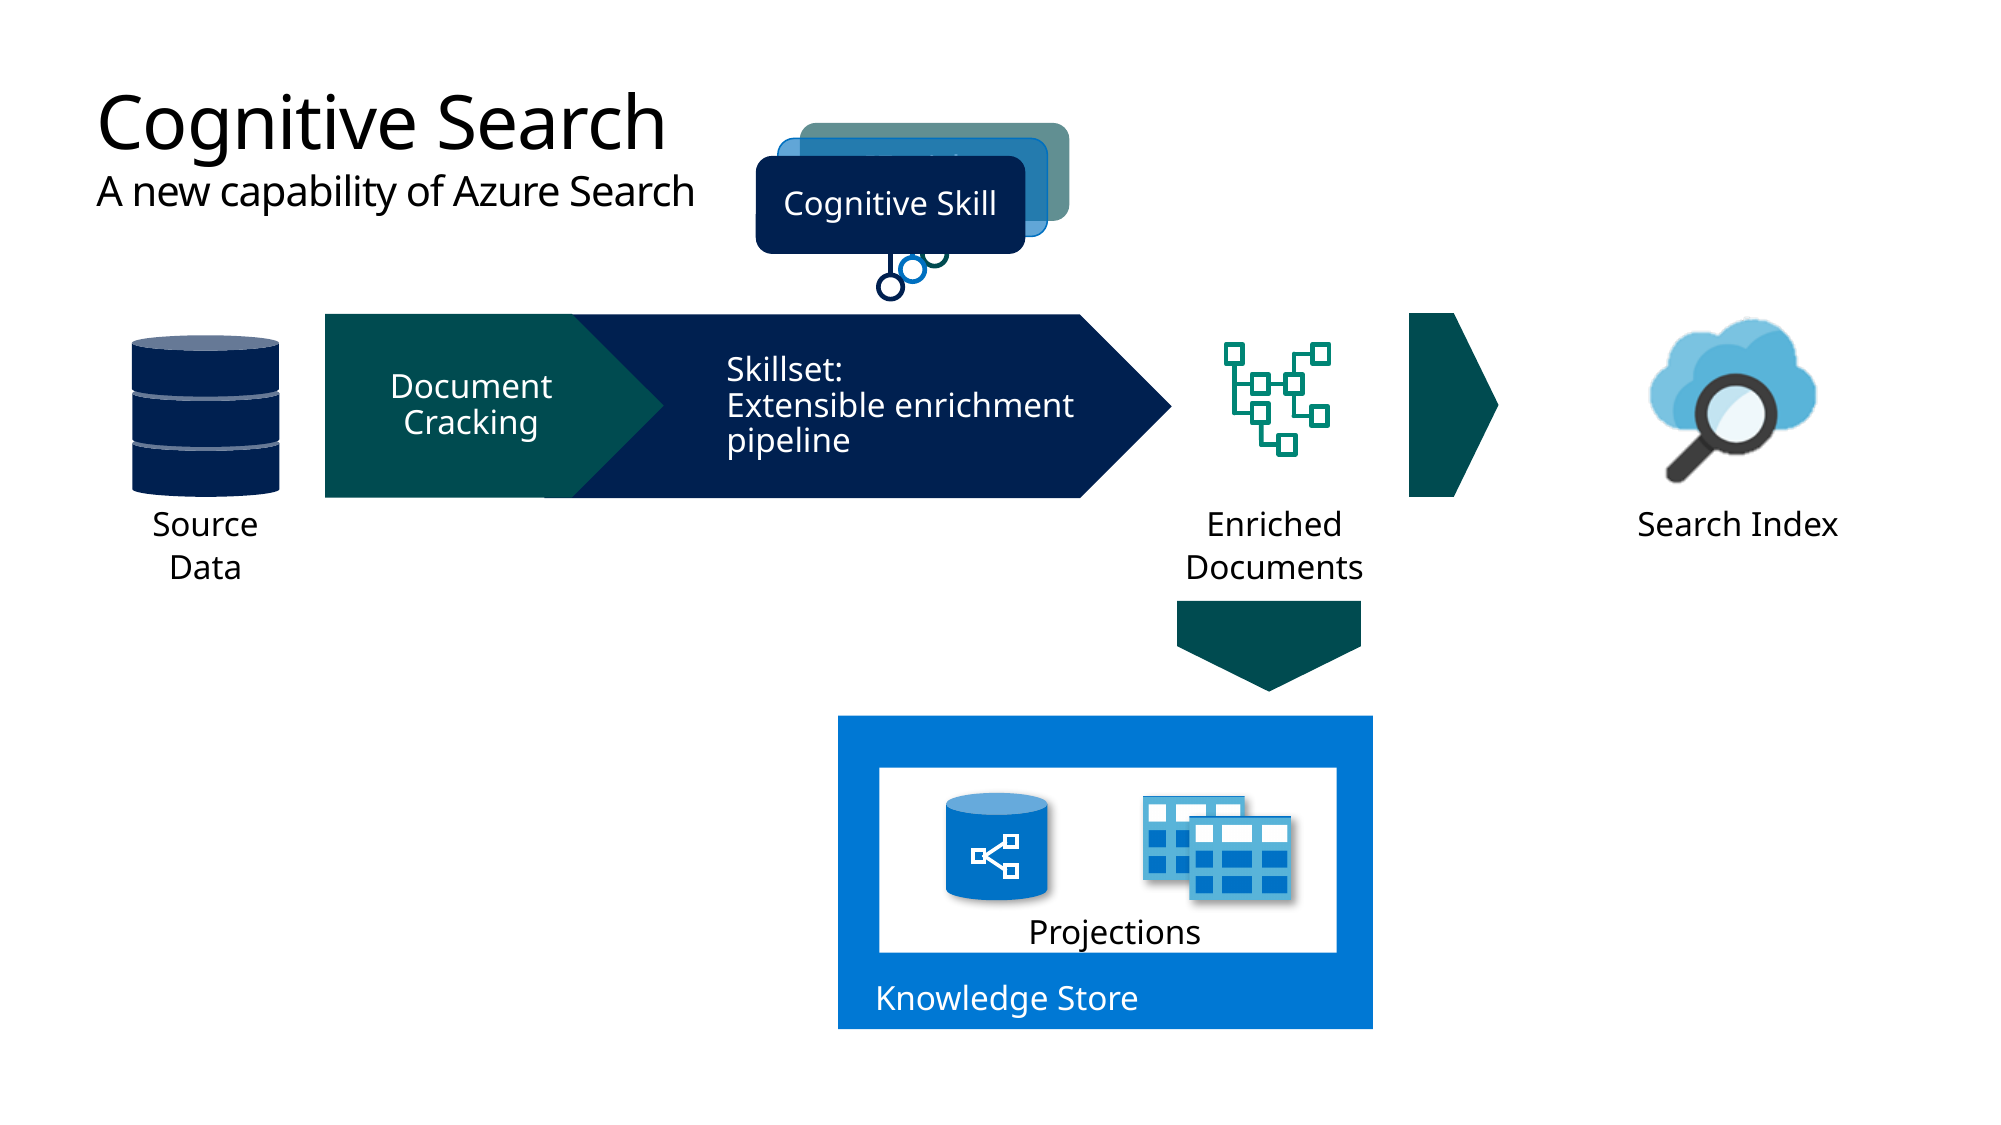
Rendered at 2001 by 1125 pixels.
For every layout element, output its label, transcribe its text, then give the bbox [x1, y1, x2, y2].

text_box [1189, 816, 1292, 901]
text_box [837, 715, 1374, 1030]
text_box Projections [962, 892, 1268, 966]
text_box [879, 767, 1337, 953]
text_box [946, 792, 1048, 901]
text_box Knowledge Store [854, 958, 1160, 1032]
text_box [1142, 796, 1245, 881]
text_box Cognitive Search A new capability of Azure Search [96, 75, 784, 122]
text_box [1177, 600, 1361, 692]
text_box [972, 835, 1017, 877]
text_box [88, 122, 1845, 585]
